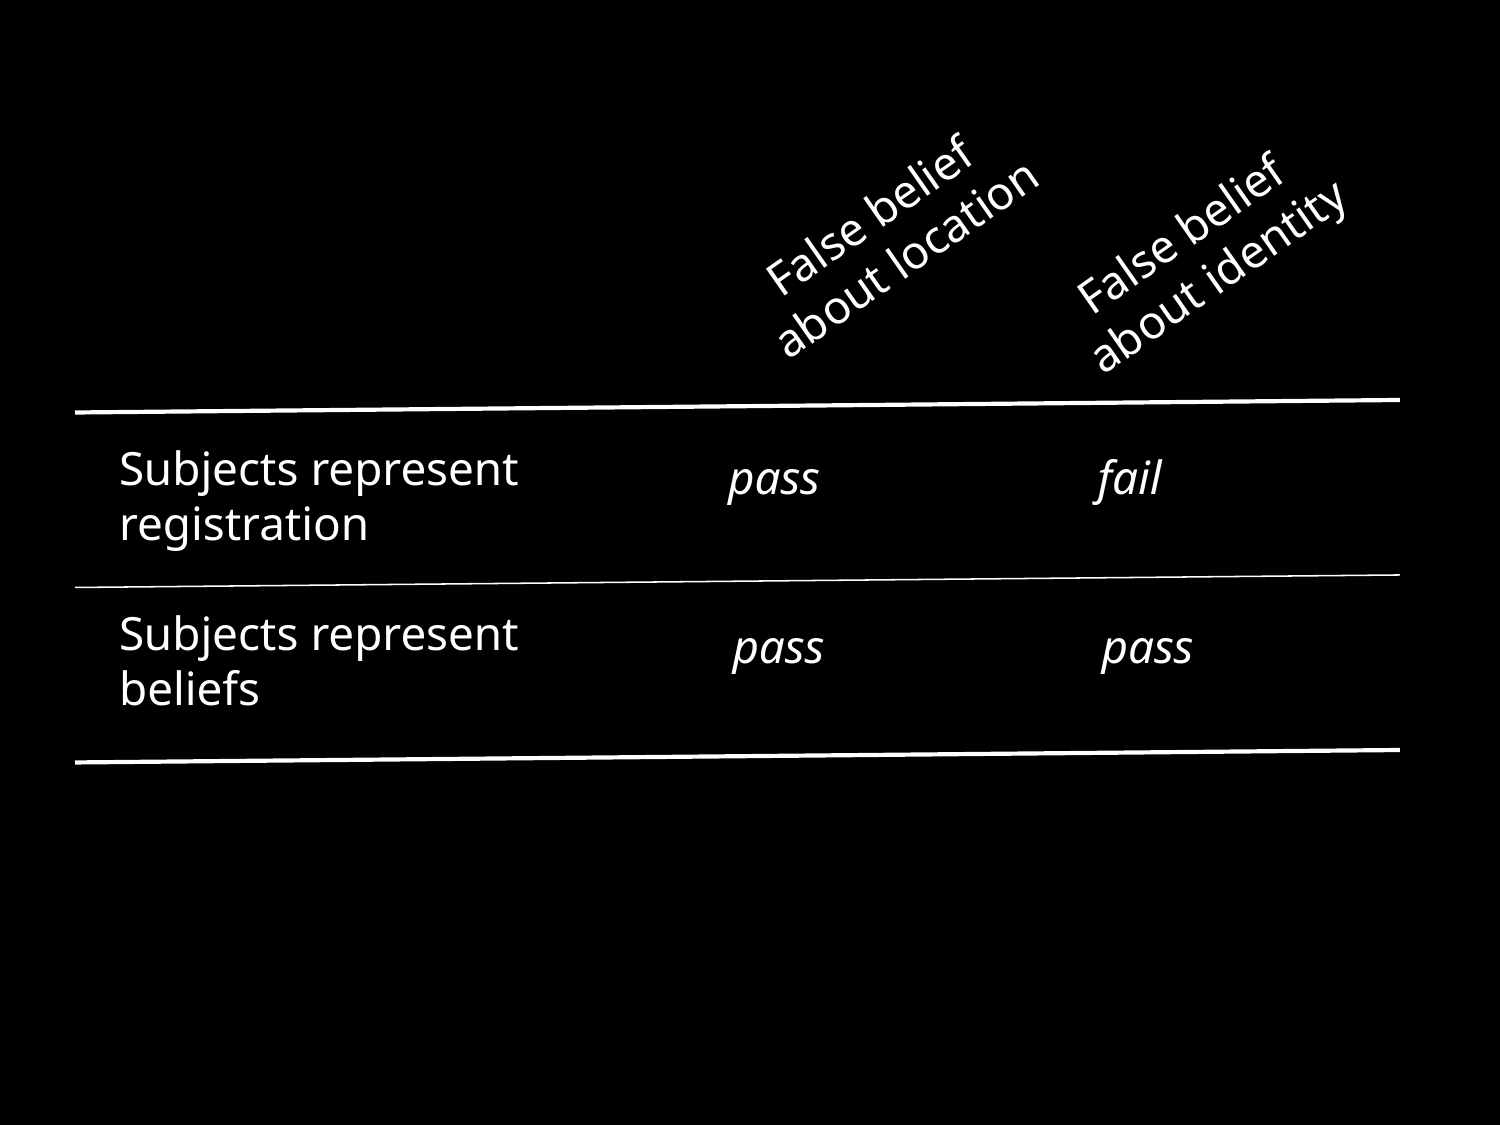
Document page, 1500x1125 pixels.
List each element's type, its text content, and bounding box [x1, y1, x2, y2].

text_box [74, 749, 1401, 763]
text_box pass [717, 610, 840, 681]
text_box Subjects represent registration Subjects represent beliefs [104, 597, 546, 723]
text_box False belief about identity [1002, 99, 1399, 398]
text_box pass [713, 441, 835, 511]
text_box False belief about location [686, 78, 1093, 390]
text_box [74, 399, 1401, 413]
text_box Subjects represent registration Subjects represent beliefs [104, 432, 546, 573]
text_box fail [1082, 441, 1177, 511]
text_box pass [1086, 610, 1209, 681]
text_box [74, 574, 1401, 588]
